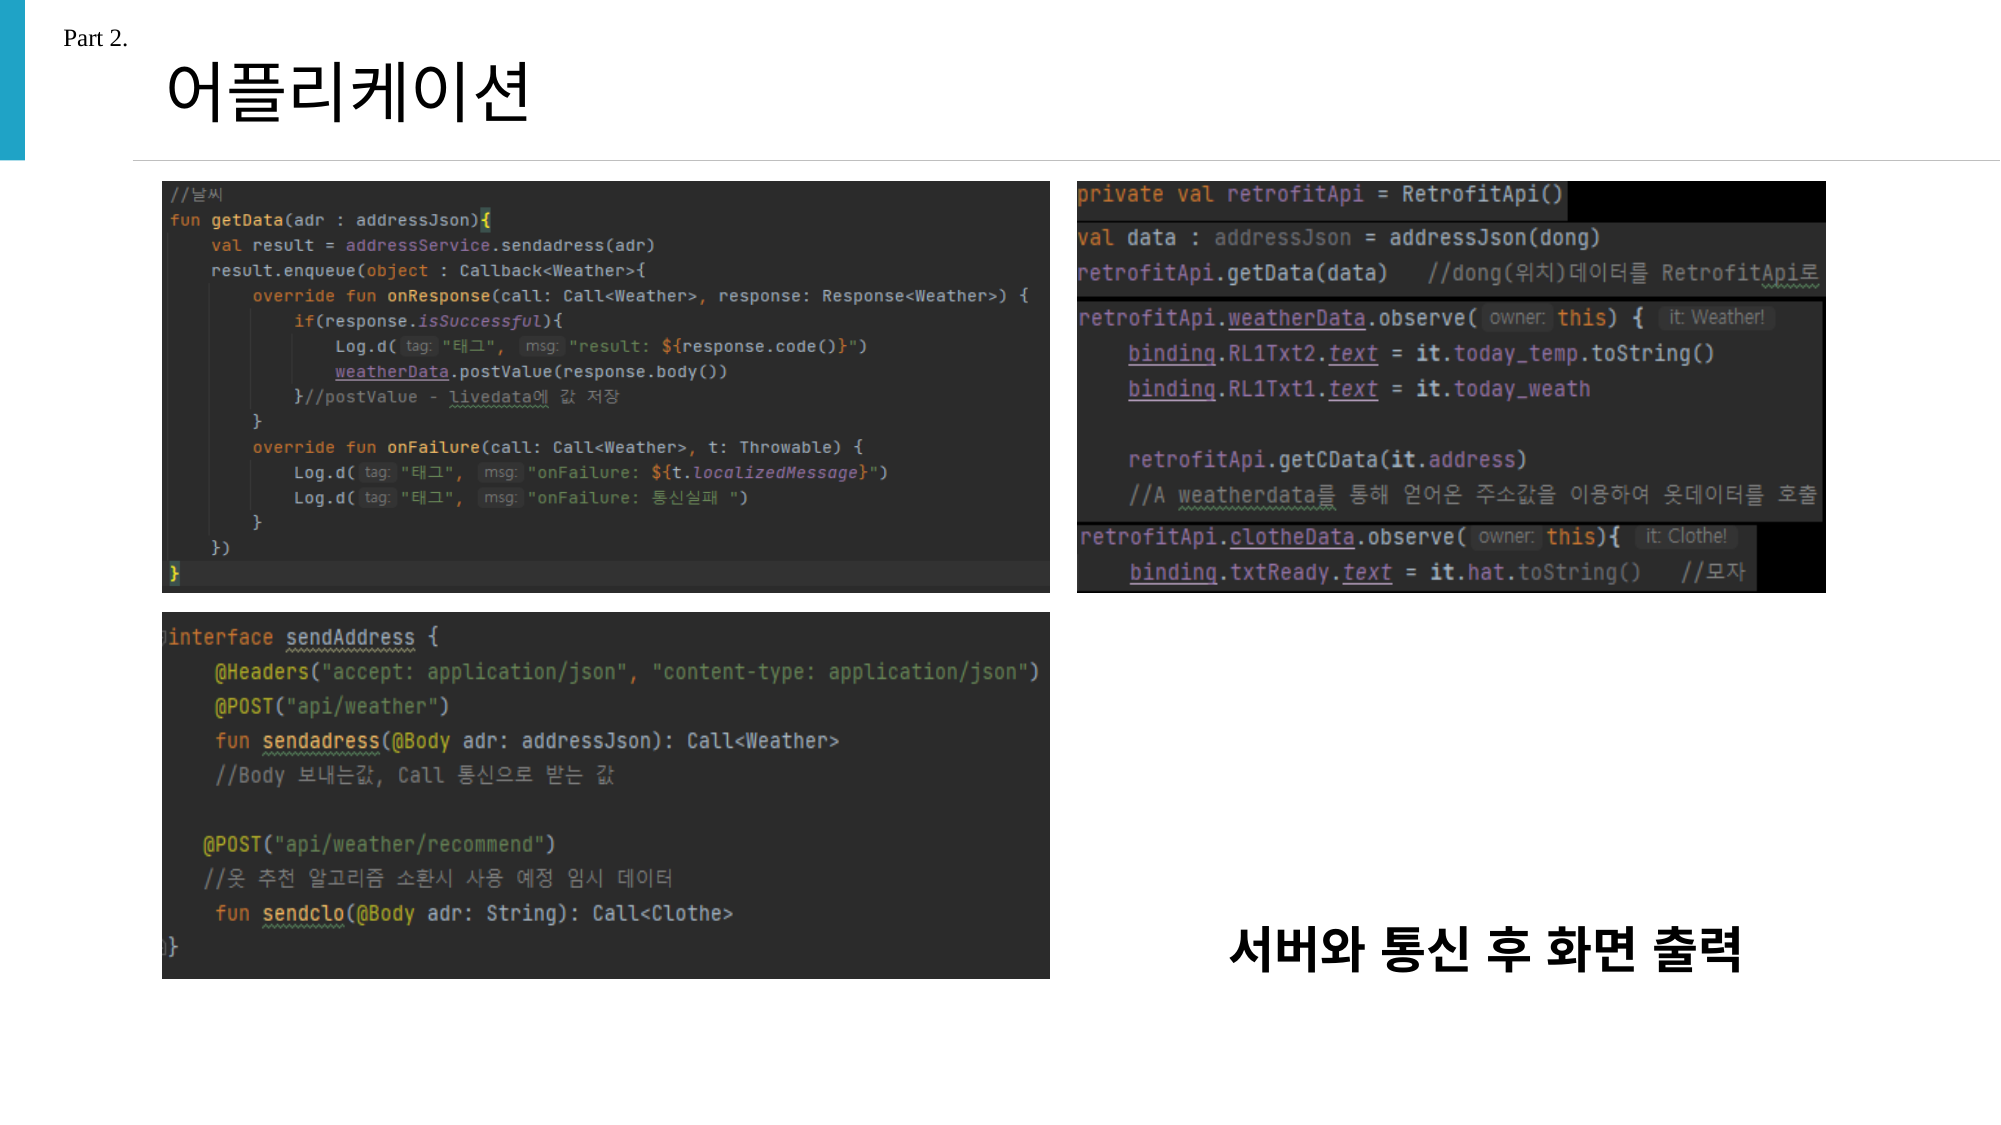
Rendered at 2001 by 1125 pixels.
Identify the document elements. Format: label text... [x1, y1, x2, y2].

picture [1077, 181, 1826, 593]
picture [162, 612, 1050, 979]
picture [162, 181, 1050, 593]
text_box 어플리케이션 [150, 43, 549, 139]
text_box 서버와 통신 후 화면 출력 [1213, 911, 1760, 986]
text_box [0, 0, 26, 161]
text_box Part 2. [48, 13, 144, 59]
